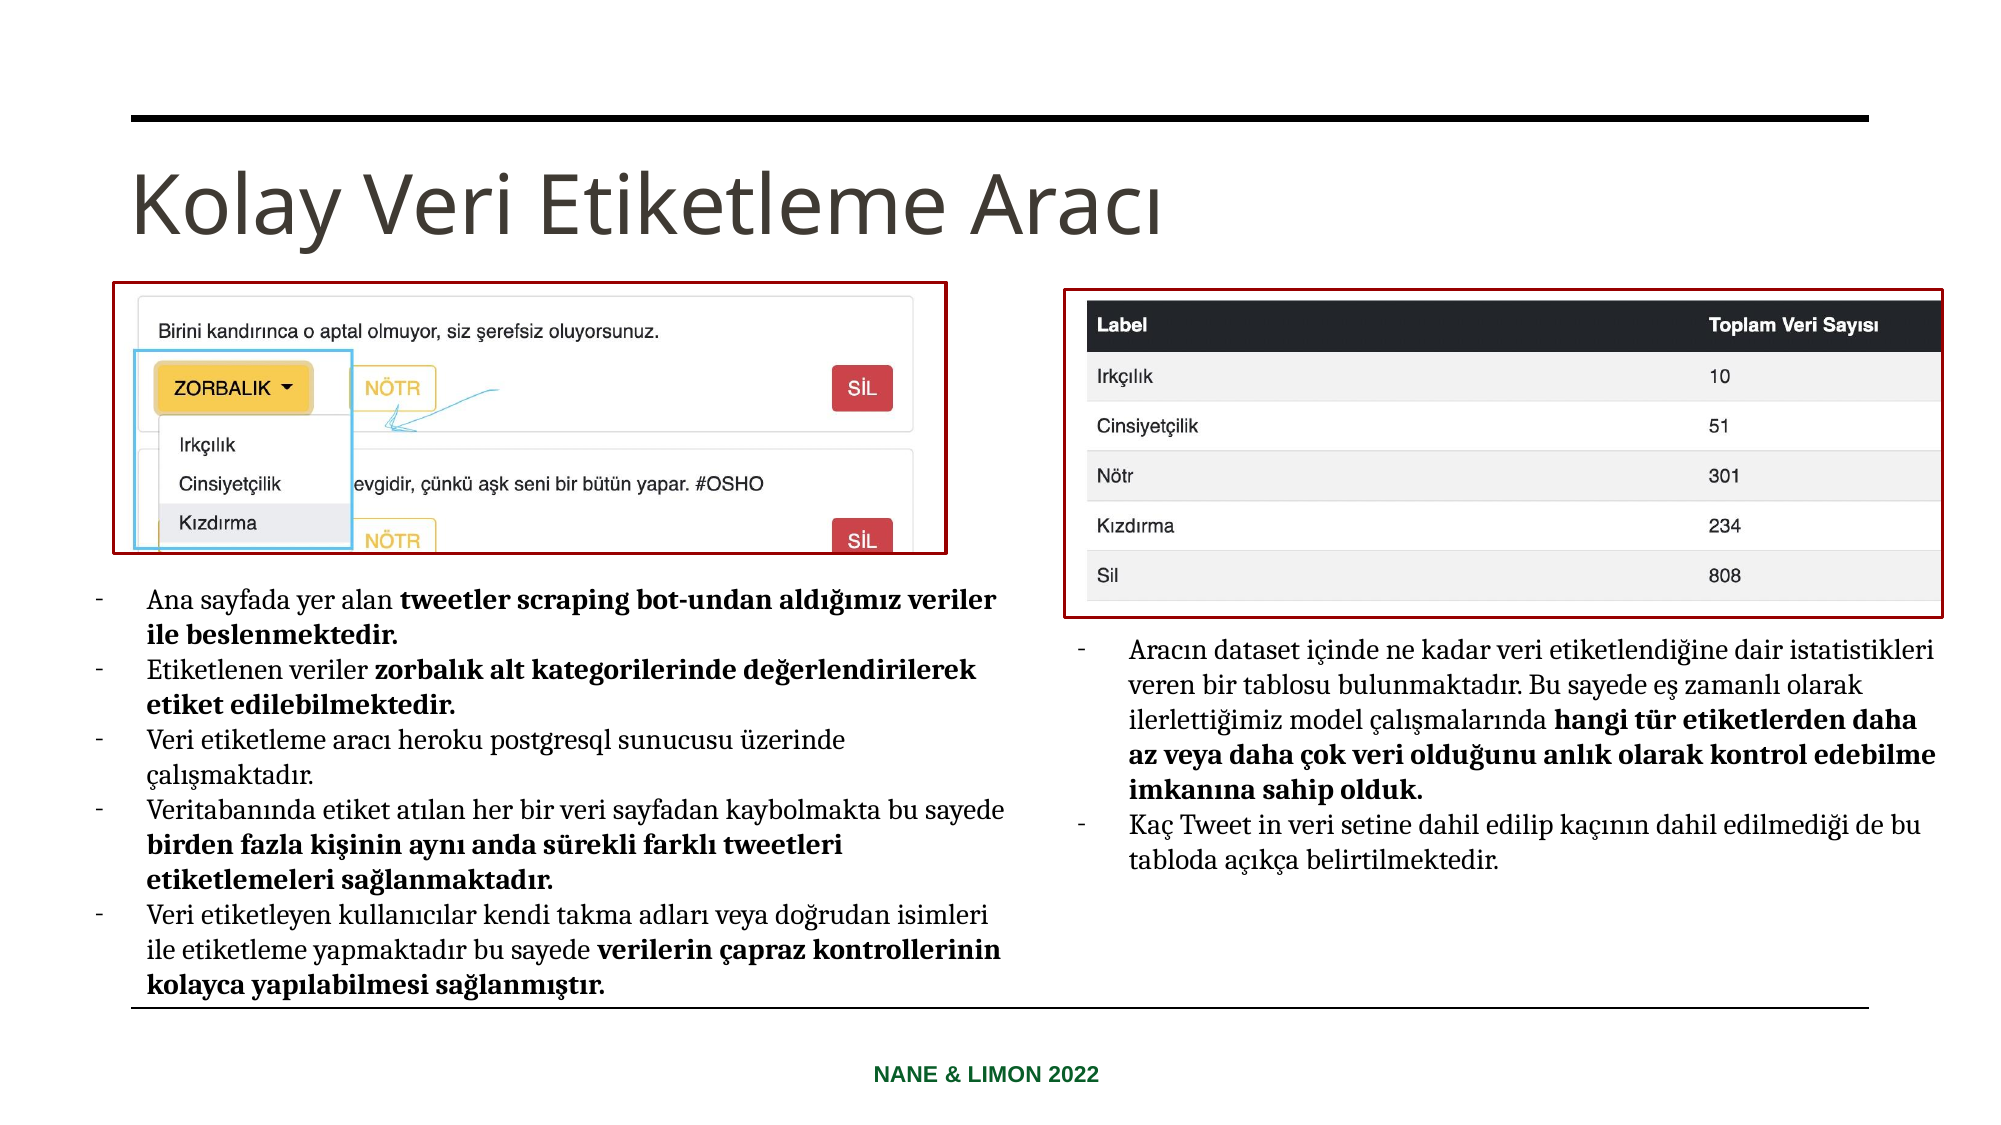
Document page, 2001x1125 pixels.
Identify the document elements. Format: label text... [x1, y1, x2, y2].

title Kolay Veri Etiketleme Aracı [127, 149, 1207, 340]
text_box Ana sayfada yer alan tweetler scraping bot-undan aldığımız veriler ile beslenmektedir. Etiketlenen veriler zorbalık alt kategorilerinde değerlendirilerek etiket edilebilmektedir. Veri etiketleme aracı heroku postgresql sunucusu üzerinde çalışmaktadır. Veritabanında etiket atılan her bir veri sayfadan kaybolmakta bu sayede birden fazla kişinin aynı anda sürekli farklı tweetleri etiketlemeleri sağlanmaktadır. Veri etiketleyen kullanıcılar kendi takma adları veya doğrudan isimleri ile etiketleme yapmaktadır bu sayede verilerin çapraz kontrollerinin kolayca yapılabilmesi sağlanmıştır. [56, 565, 1029, 1016]
footer NANE & LIMON 2022 [871, 1058, 1132, 1125]
picture [1065, 290, 1941, 616]
text_box Aracın dataset içinde ne kadar veri etiketlendiğine dair istatistikleri veren bir tablosu bulunmaktadır. Bu sayede eş zamanlı olarak ilerlettiğimiz model çalışmalarında hangi tür etiketlerden daha az veya daha çok veri olduğunu anlık olarak kontrol edebilme imkanına sahip olduk. Kaç Tweet in veri setine dahil edilip kaçının dahil edilmediği de bu tabloda açıkça belirtilmektedir. [1038, 615, 1961, 891]
picture [114, 283, 945, 552]
